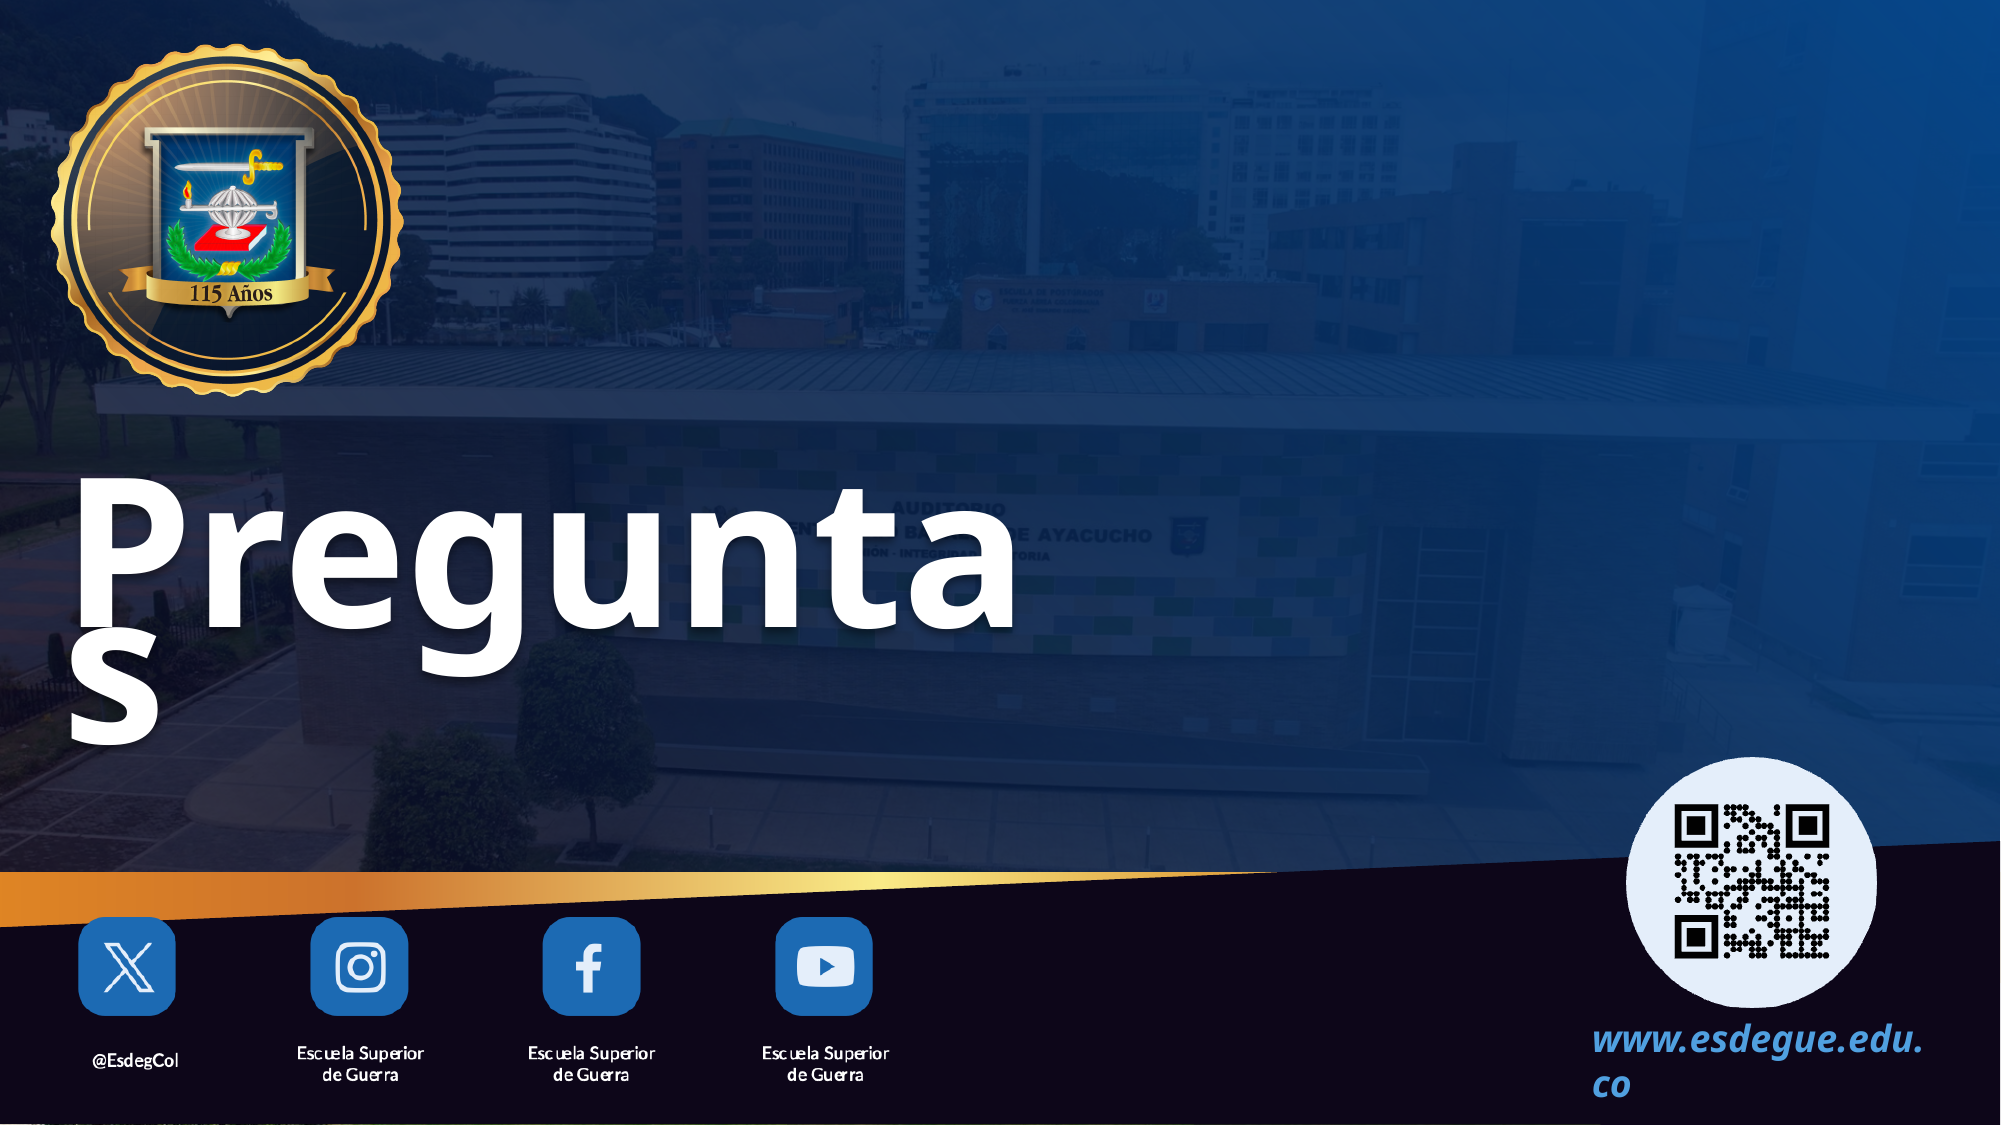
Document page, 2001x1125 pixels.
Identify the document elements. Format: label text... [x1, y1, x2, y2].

title Preguntas [47, 583, 1086, 793]
picture [1626, 757, 1877, 1008]
picture [0, 0, 489, 482]
picture [0, 872, 1259, 1085]
